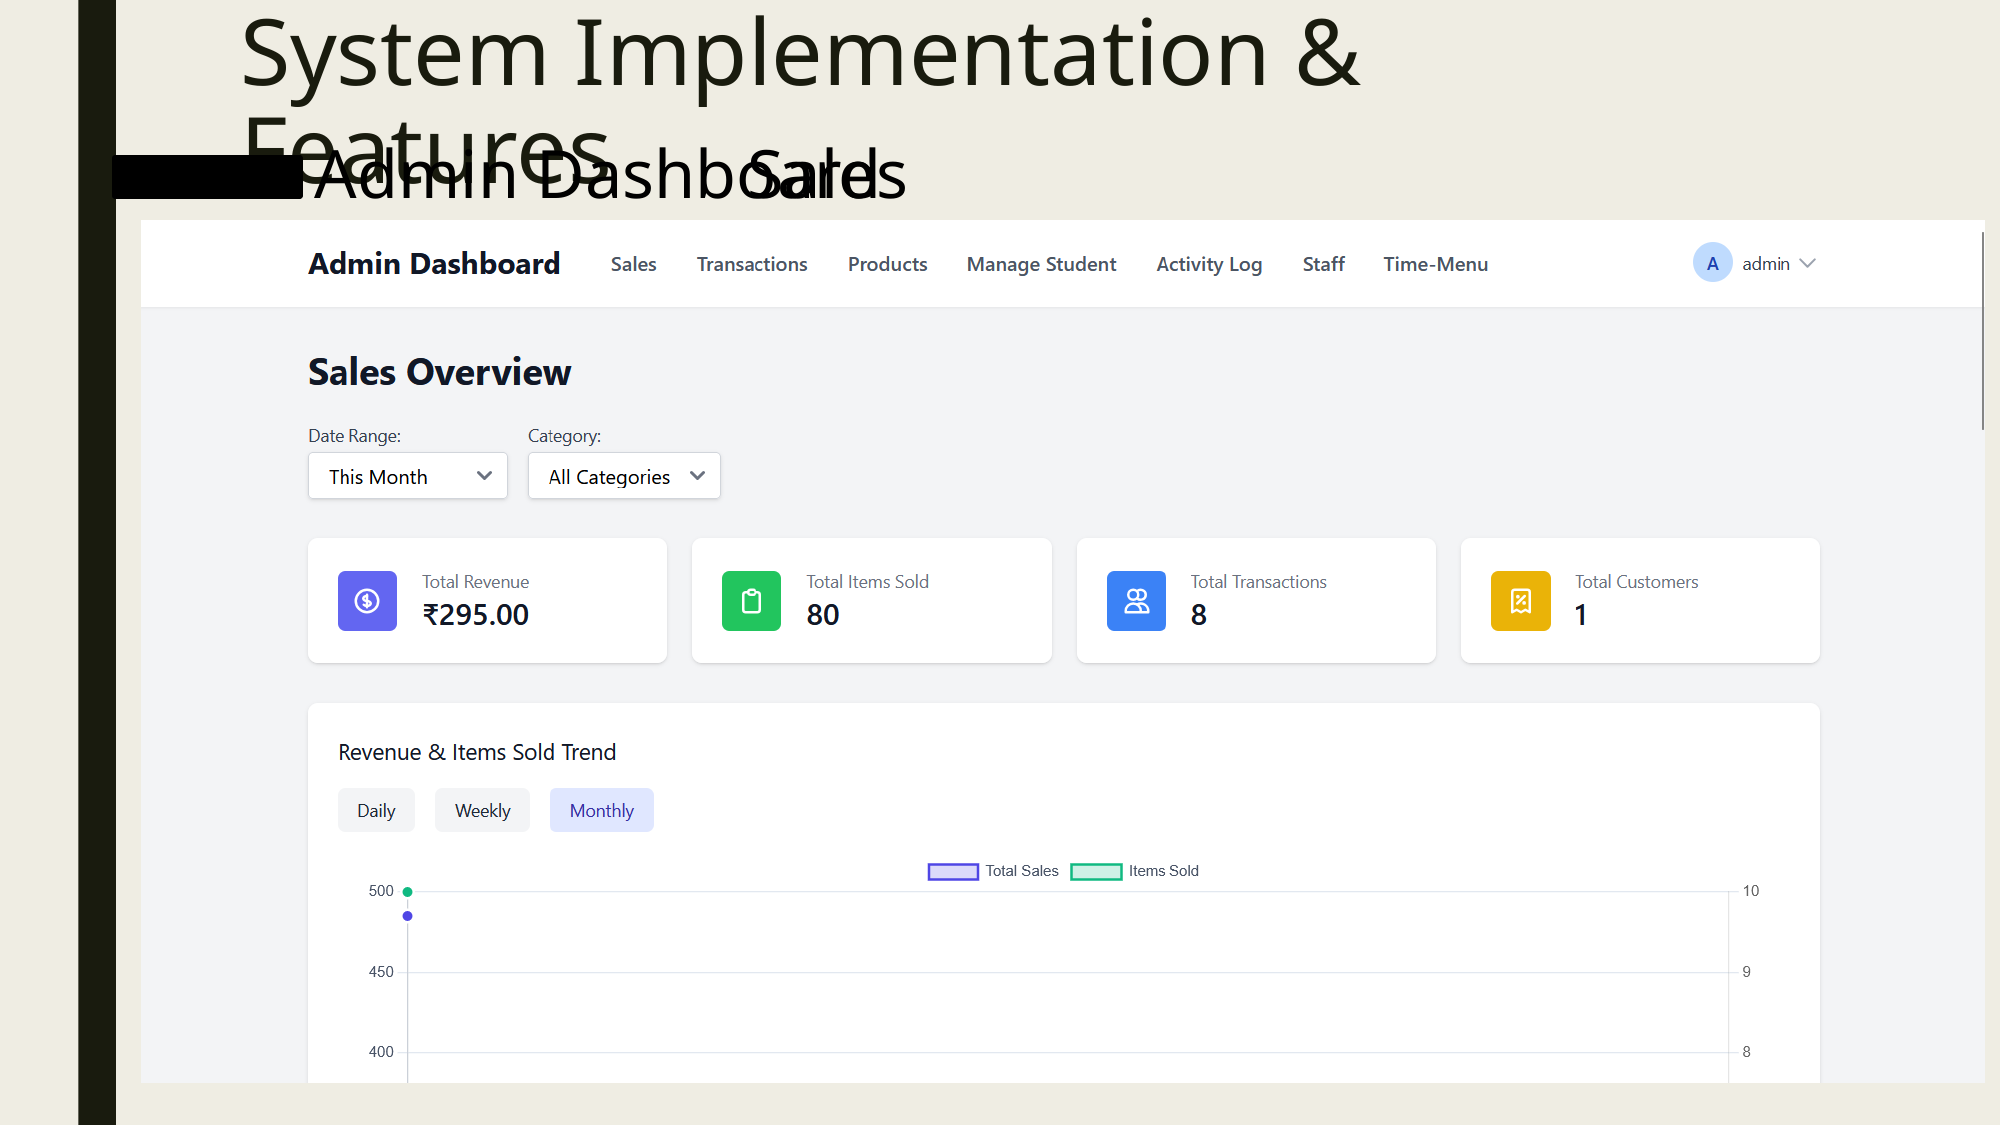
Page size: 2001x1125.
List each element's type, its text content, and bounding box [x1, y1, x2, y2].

picture [141, 220, 1985, 1083]
text_box Sales [732, 124, 1733, 220]
text_box Admin Dashboard [299, 124, 732, 220]
text_box [112, 155, 303, 199]
title System Implementation & Features [225, 0, 1750, 125]
